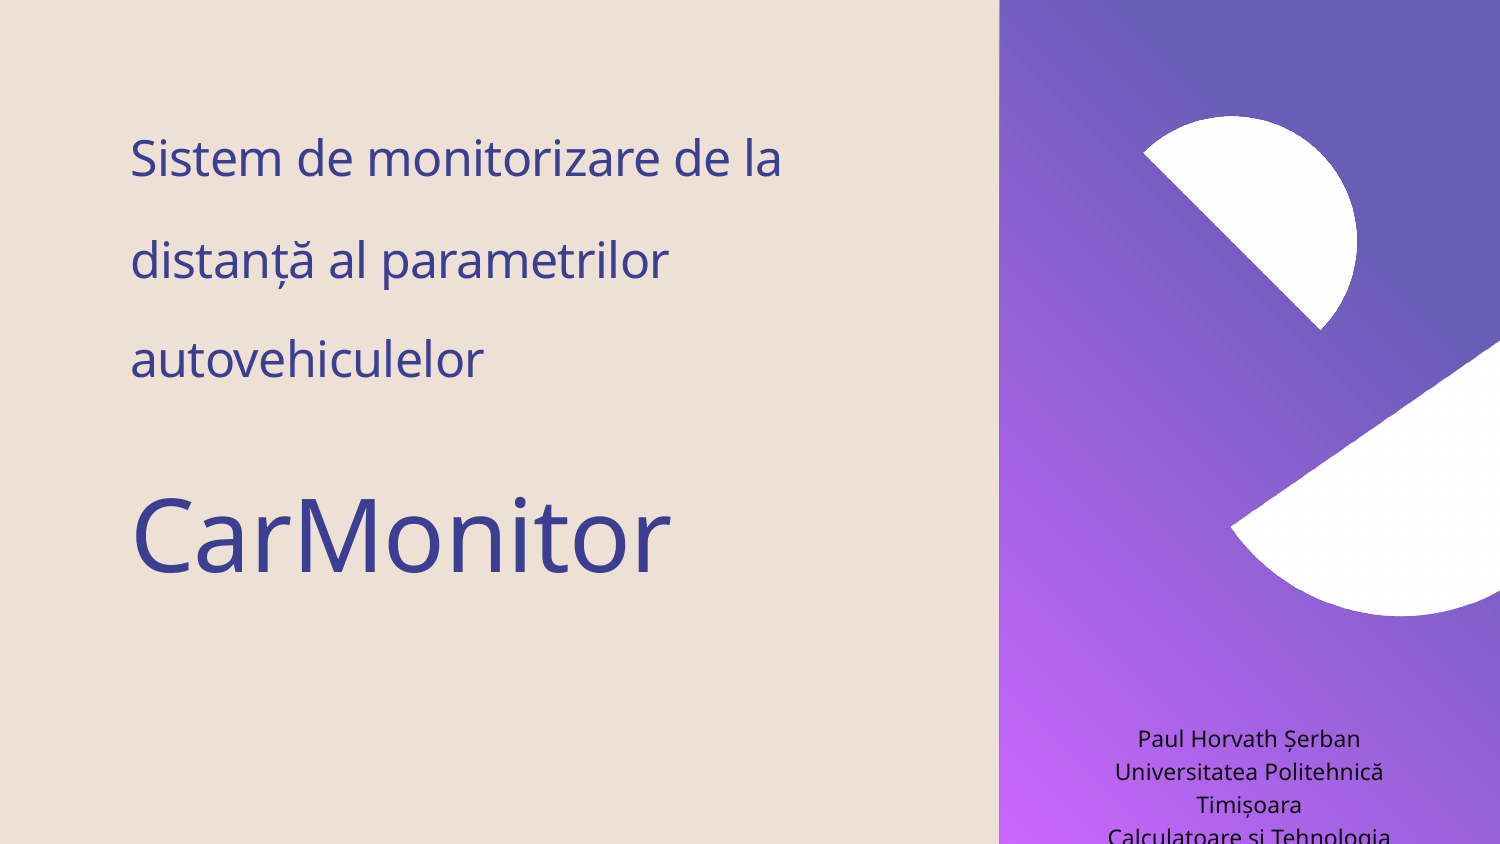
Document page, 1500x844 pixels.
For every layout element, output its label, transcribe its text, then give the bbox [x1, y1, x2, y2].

text_box Paul Horvath Șerban Universitatea Politehnică Timișoara Calculatoare și Tehnologia Informației [1062, 719, 1436, 819]
picture [1124, 98, 1500, 667]
text_box [999, 0, 1500, 844]
text_box Sistem de monitorizare de la distanță al parametrilor autovehiculelor CarMonitor [130, 186, 900, 593]
